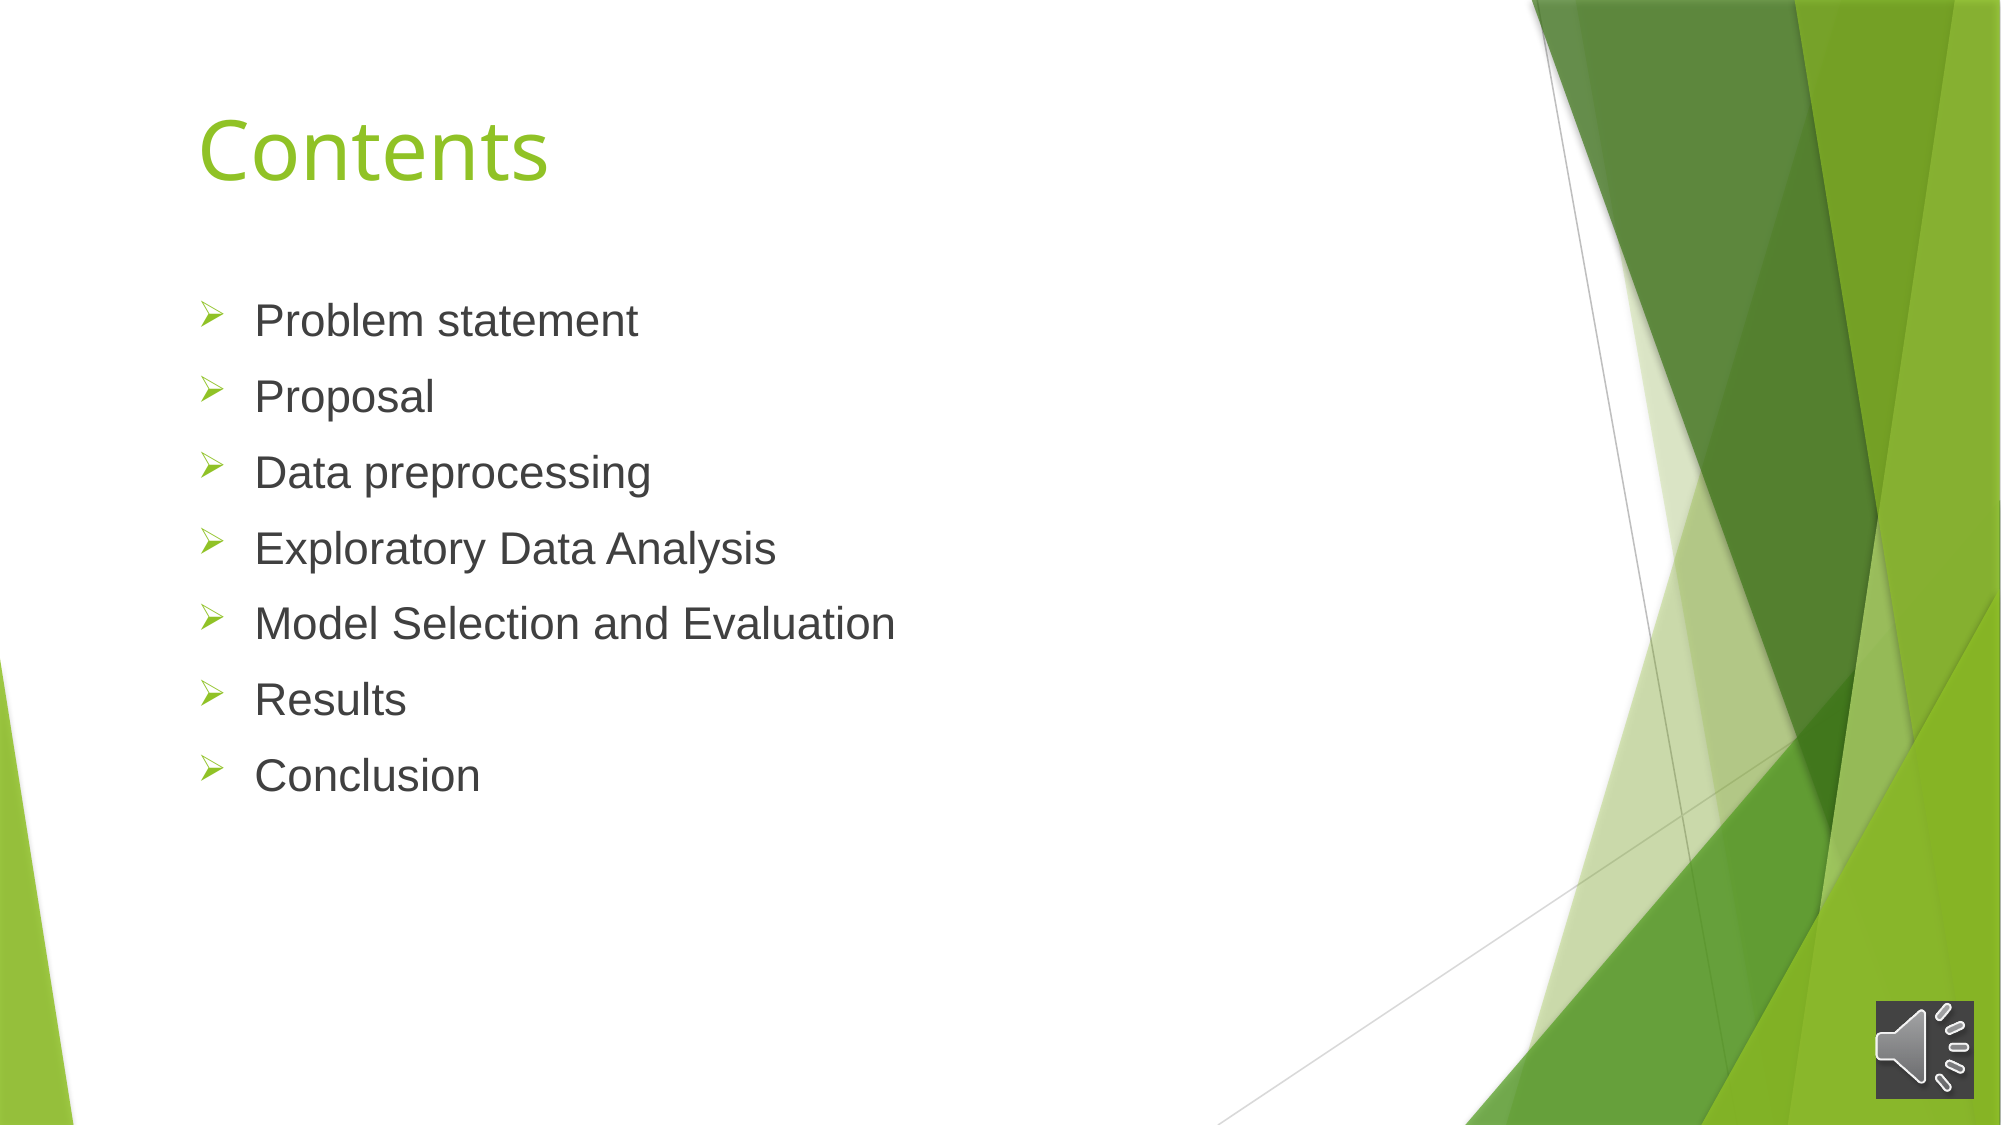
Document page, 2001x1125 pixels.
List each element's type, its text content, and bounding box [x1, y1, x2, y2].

picture [1874, 999, 1976, 1101]
title Contents [183, 90, 1851, 283]
list Problem statement Proposal Data preprocessing Exploratory Data Analysis Model Selection and Evaluation Results Conclusion [183, 283, 1851, 890]
